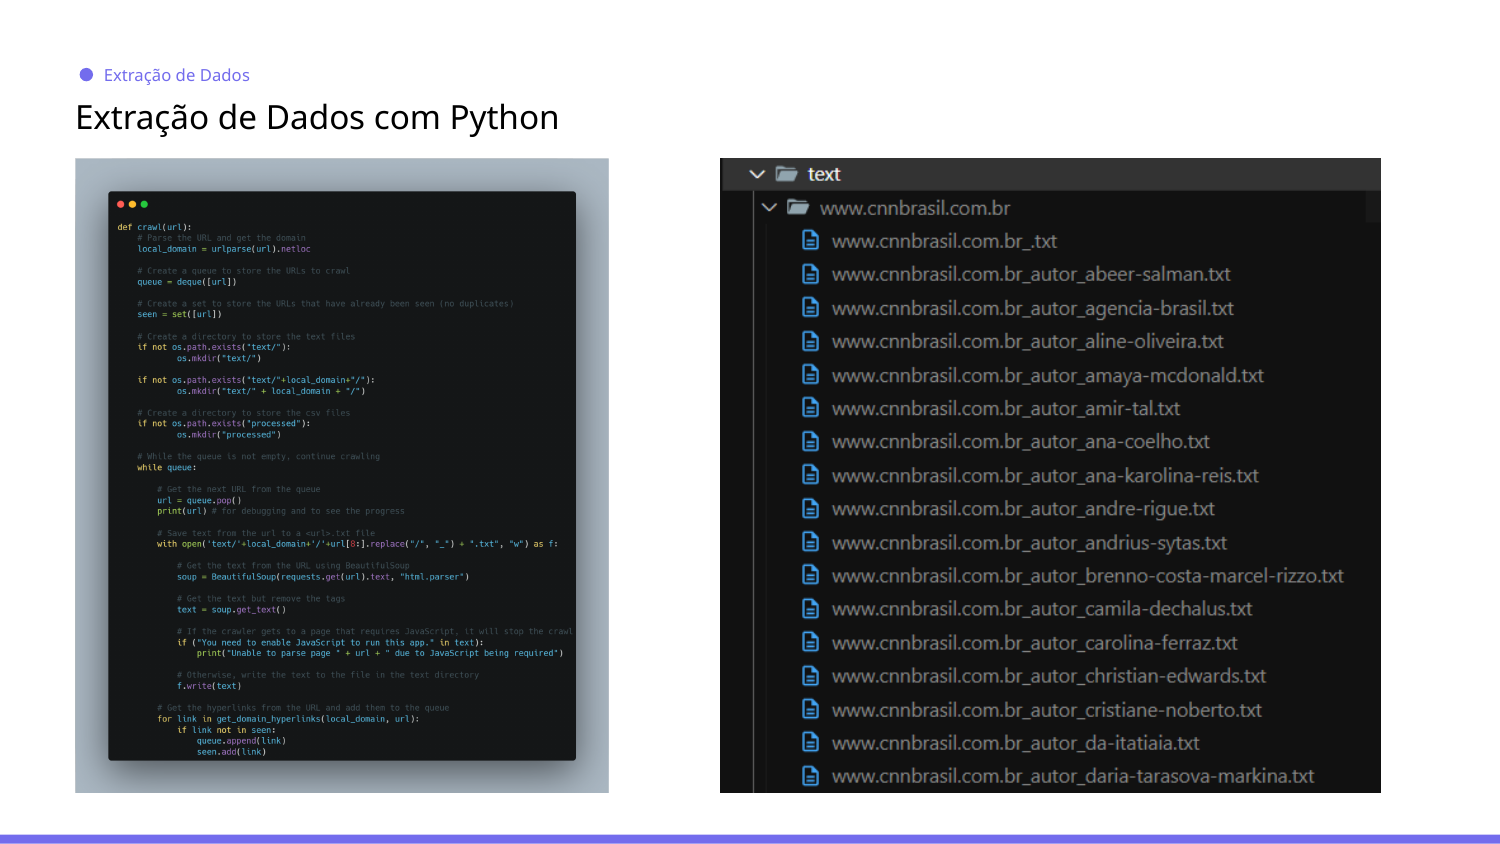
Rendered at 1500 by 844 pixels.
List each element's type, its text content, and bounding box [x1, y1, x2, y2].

picture [720, 158, 1381, 794]
text_box [79, 67, 94, 82]
picture [74, 158, 609, 794]
text_box [0, 834, 1500, 844]
text_box Extração de Dados [103, 48, 509, 102]
title Extração de Dados com Python [75, 81, 1352, 151]
